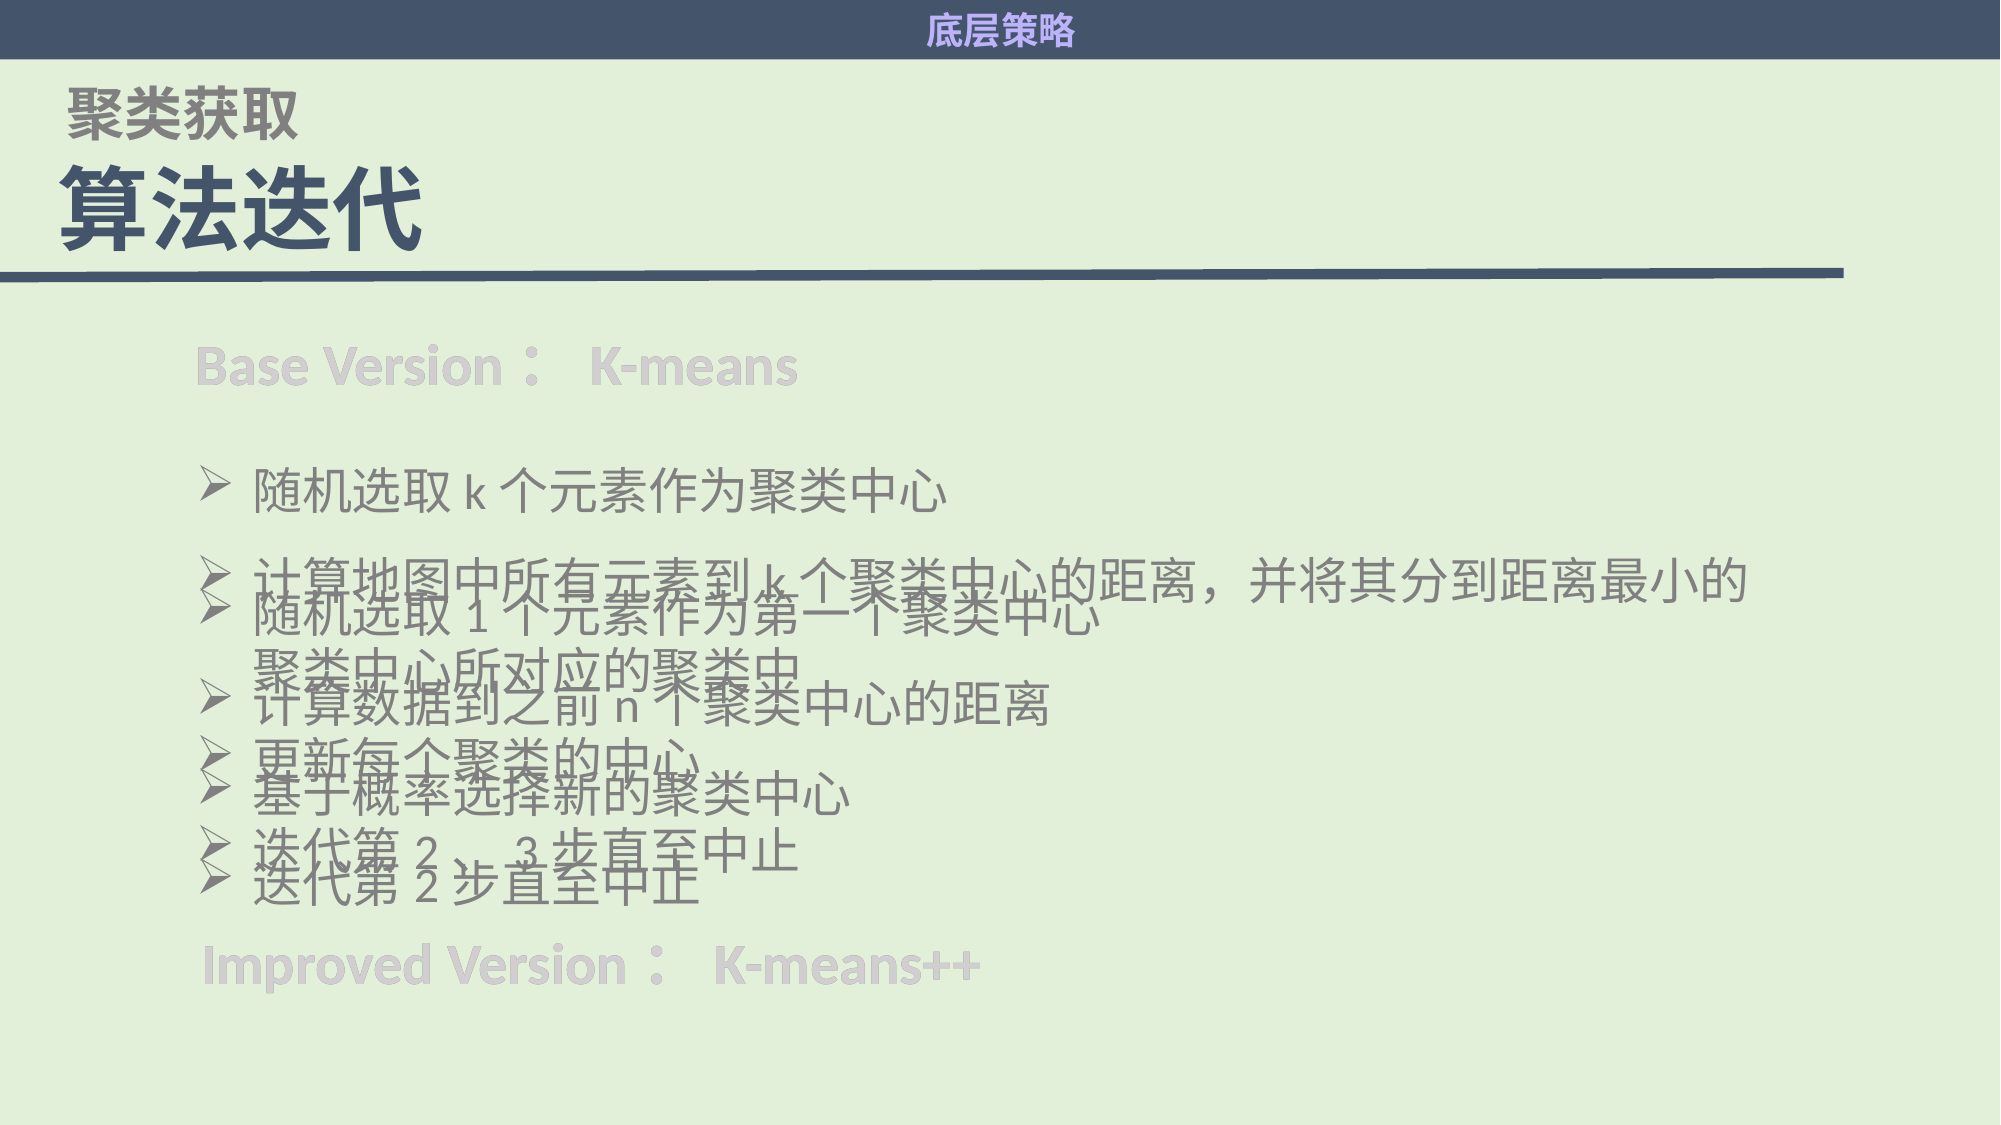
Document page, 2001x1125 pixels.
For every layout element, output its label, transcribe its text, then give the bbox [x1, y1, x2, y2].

text_box 底层策略 [0, 0, 2000, 60]
text_box 算法迭代 [43, 144, 1058, 269]
text_box 随机选取k个元素作为聚类中心 计算地图中所有元素到k个聚类中心的距离，并将其分到距离最小的聚类中心所对应的聚类中 更新每个聚类的中心 迭代第2、3步直至中止 [181, 422, 1774, 544]
text_box Improved Version：K-means++ [186, 920, 1231, 1004]
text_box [0, 272, 1844, 278]
text_box 聚类获取 [51, 69, 379, 144]
text_box 随机选取1个元素作为第一个聚类中心 计算数据到之前n个聚类中心的距离 基于概率选择新的聚类中心 迭代第2步直至中止 [181, 544, 1774, 920]
text_box Base Version：K-means [181, 320, 969, 405]
